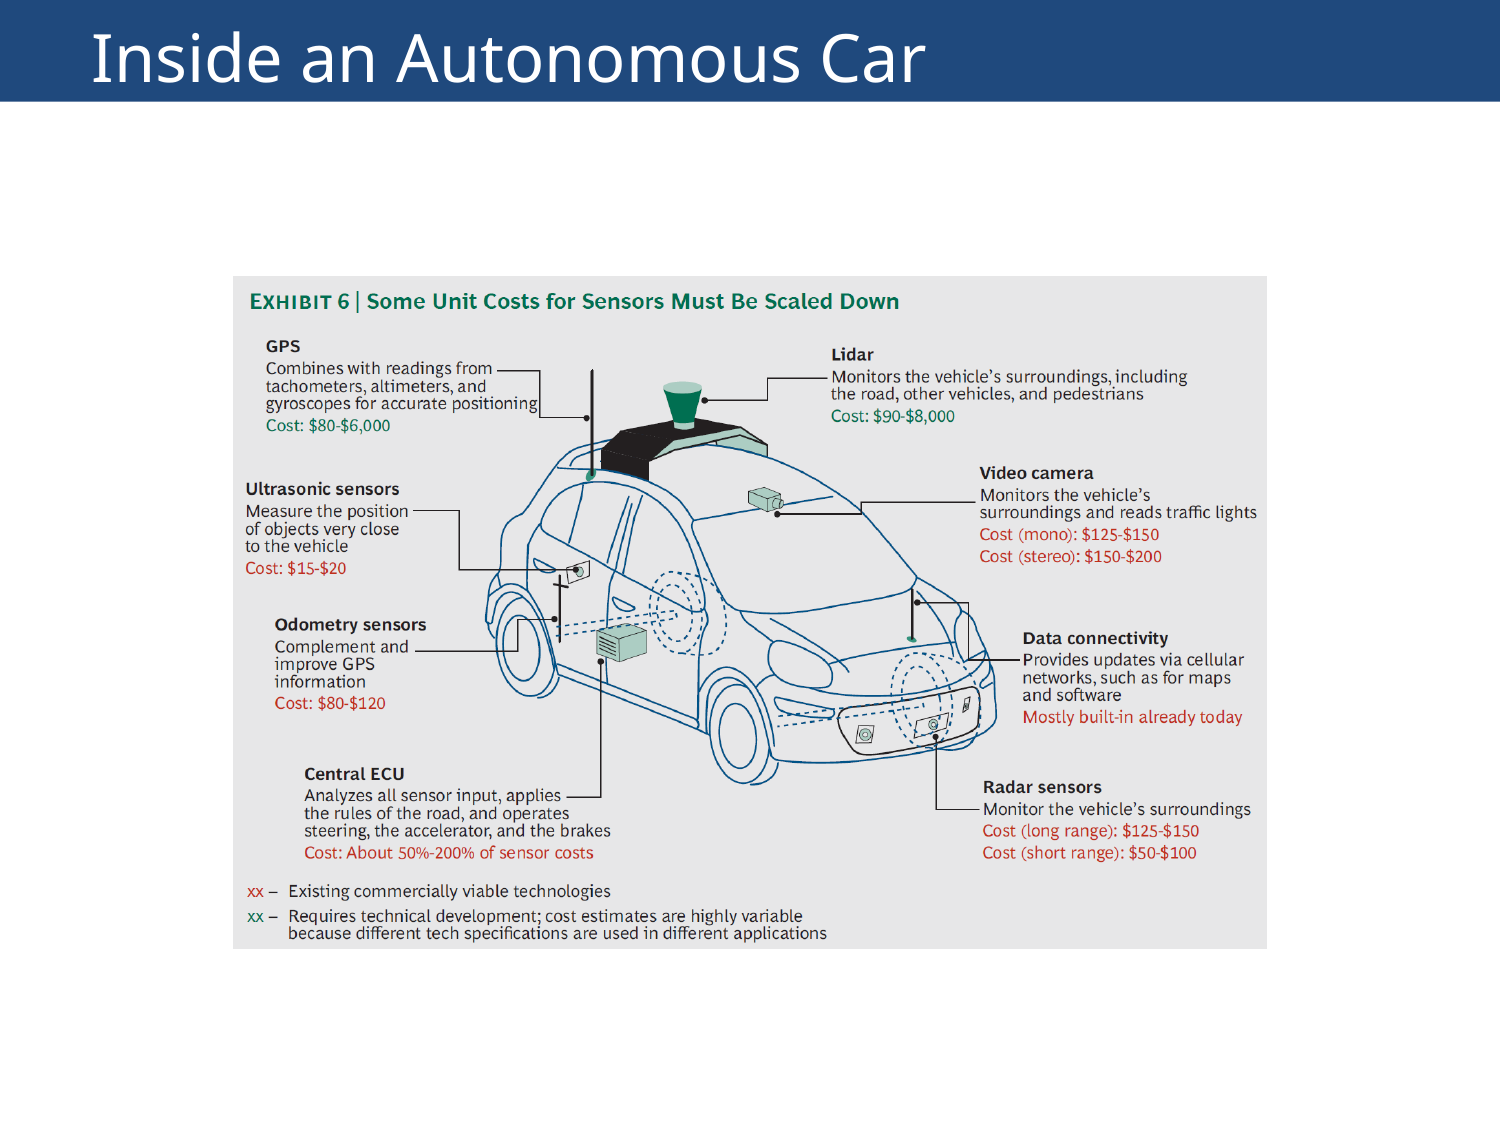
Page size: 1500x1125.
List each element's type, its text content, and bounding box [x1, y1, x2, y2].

picture [233, 276, 1267, 949]
text_box Inside an Autonomous Car [76, 8, 1500, 149]
